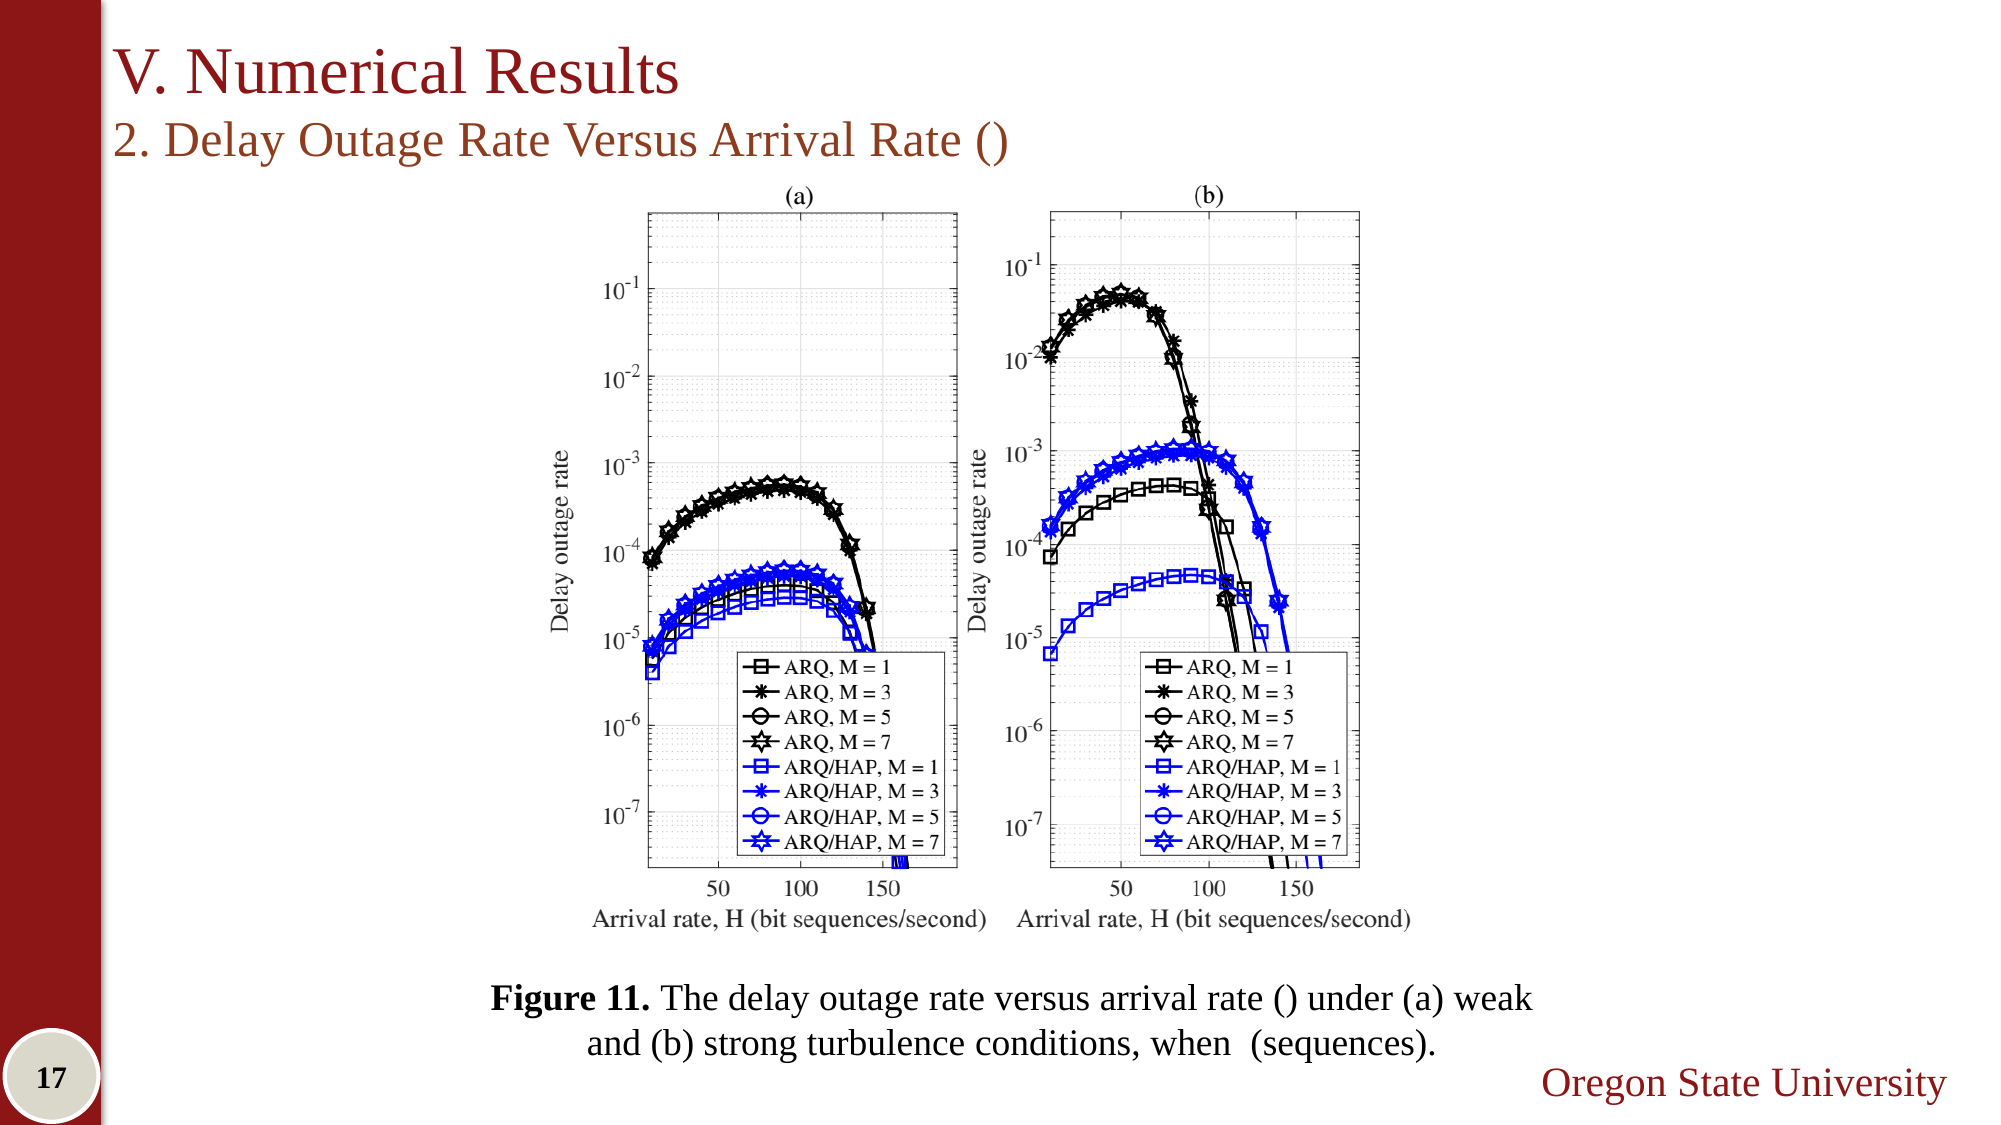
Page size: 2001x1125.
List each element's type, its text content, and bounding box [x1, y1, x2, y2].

text_box 17 [2, 1028, 101, 1124]
text_box [1505, 1060, 1959, 1112]
text_box Oregon State University [1541, 1055, 1996, 1106]
title V. Numerical Results [112, 7, 1799, 115]
picture [540, 183, 1460, 935]
